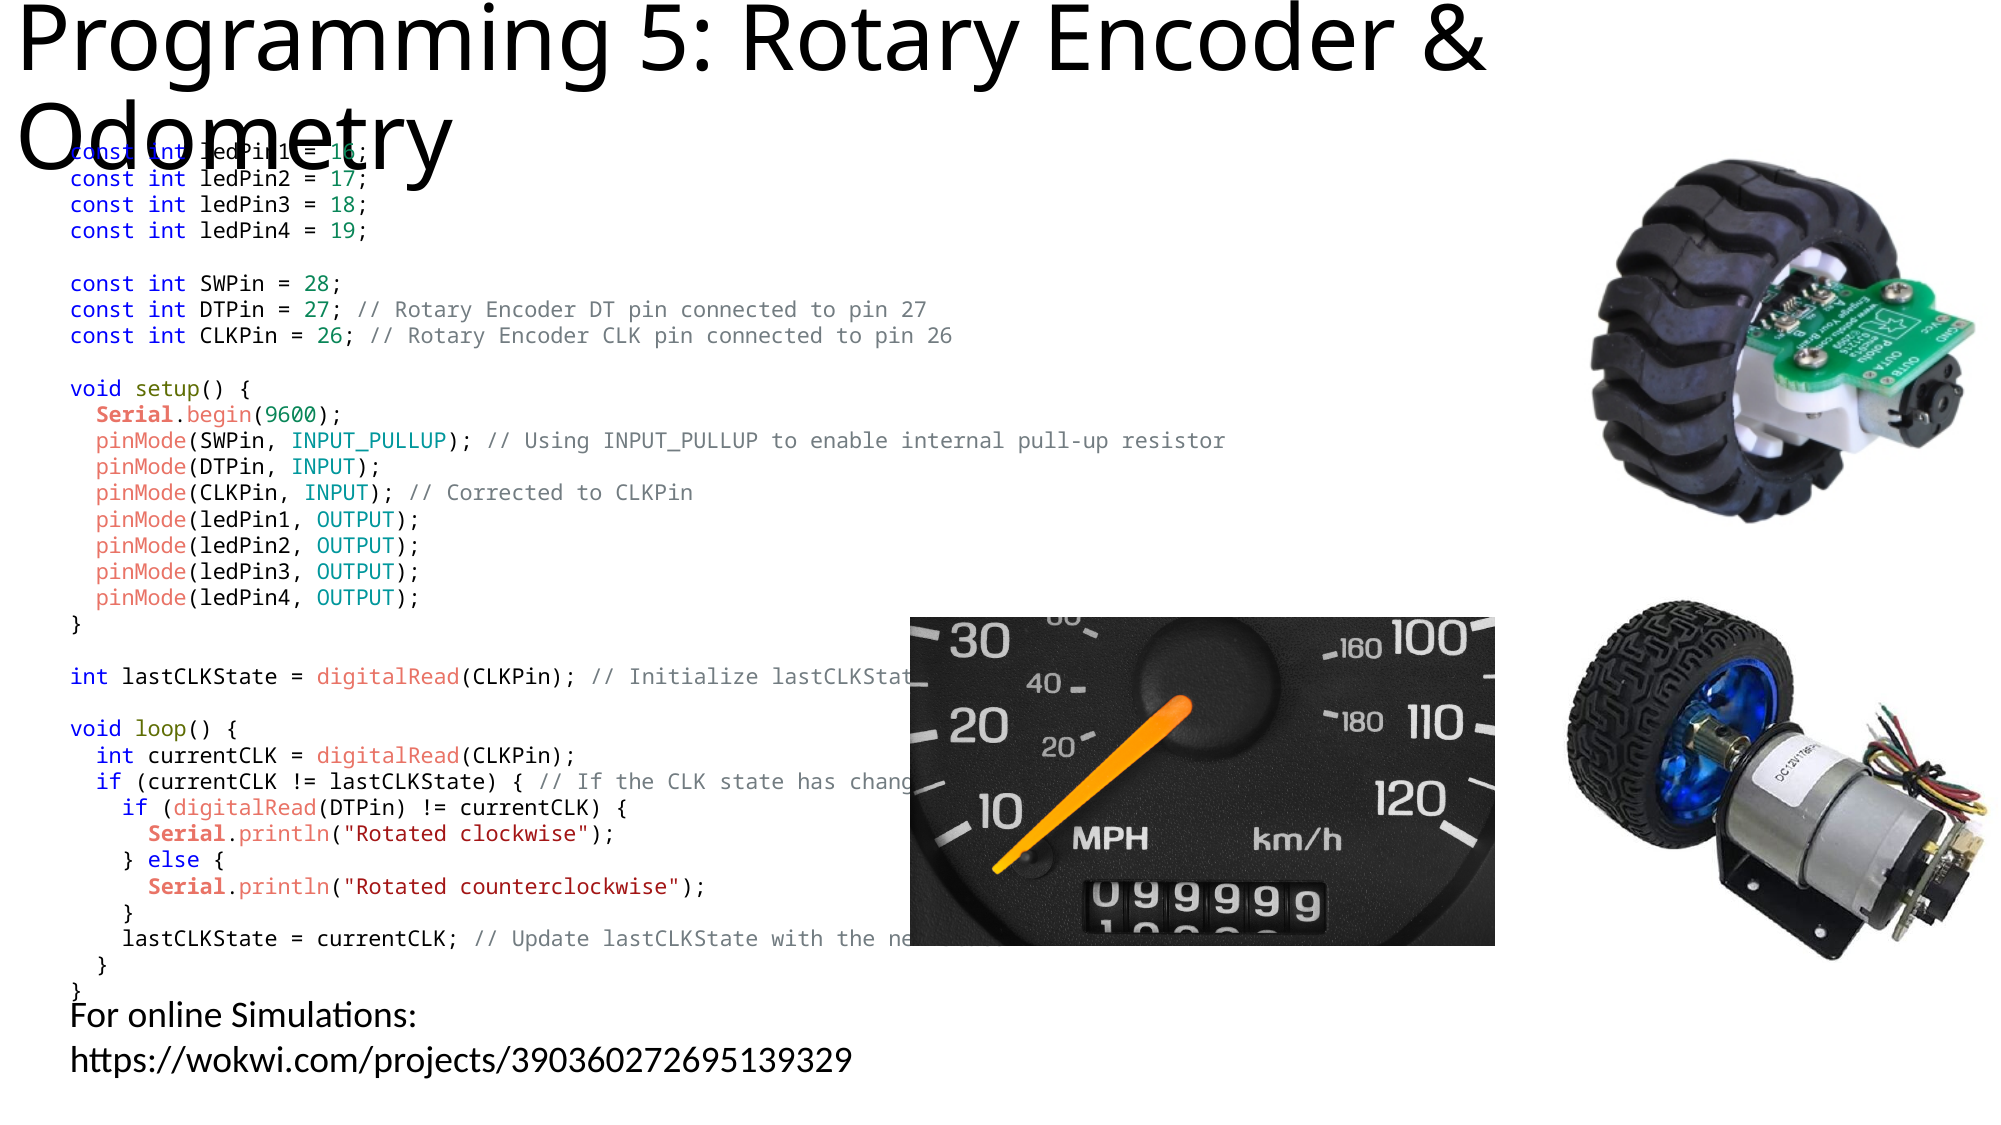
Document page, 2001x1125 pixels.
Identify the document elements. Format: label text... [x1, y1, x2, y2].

picture [910, 617, 1495, 946]
text_box const int ledPin1 = 16; const int ledPin2 = 17; const int ledPin3 = 18; const int ledPin4 = 19; const int SWPin = 28; const int DTPin = 27; // Rotary Encoder DT pin connected to pin 27 const int CLKPin = 26; // Rotary Encoder CLK pin connected to pin 26 void setup() { Serial.begin(9600); pinMode(SWPin, INPUT_PULLUP); // Using INPUT_PULLUP to enable internal pull-up resistor pinMode(DTPin, INPUT); pinMode(CLKPin, INPUT); // Corrected to CLKPin pinMode(ledPin1, OUTPUT); pinMode(ledPin2, OUTPUT); pinMode(ledPin3, OUTPUT); pinMode(ledPin4, OUTPUT); } int lastCLKState = digitalRead(CLKPin); // Initialize lastCLKState with the current state of CLKPin void loop() { int currentCLK = digitalRead(CLKPin); if (currentCLK != lastCLKState) { // If the CLK state has changed if (digitalRead(DTPin) != currentCLK) { Serial.println("Rotated clockwise"); } else { Serial.println("Rotated counterclockwise"); } lastCLKState = currentCLK; // Update lastCLKState with the new state } } [55, 130, 1495, 1090]
picture [1529, 589, 2000, 963]
title Programming 5: Rotary Encoder & Odometry [0, 0, 1725, 199]
picture [1572, 149, 1988, 536]
